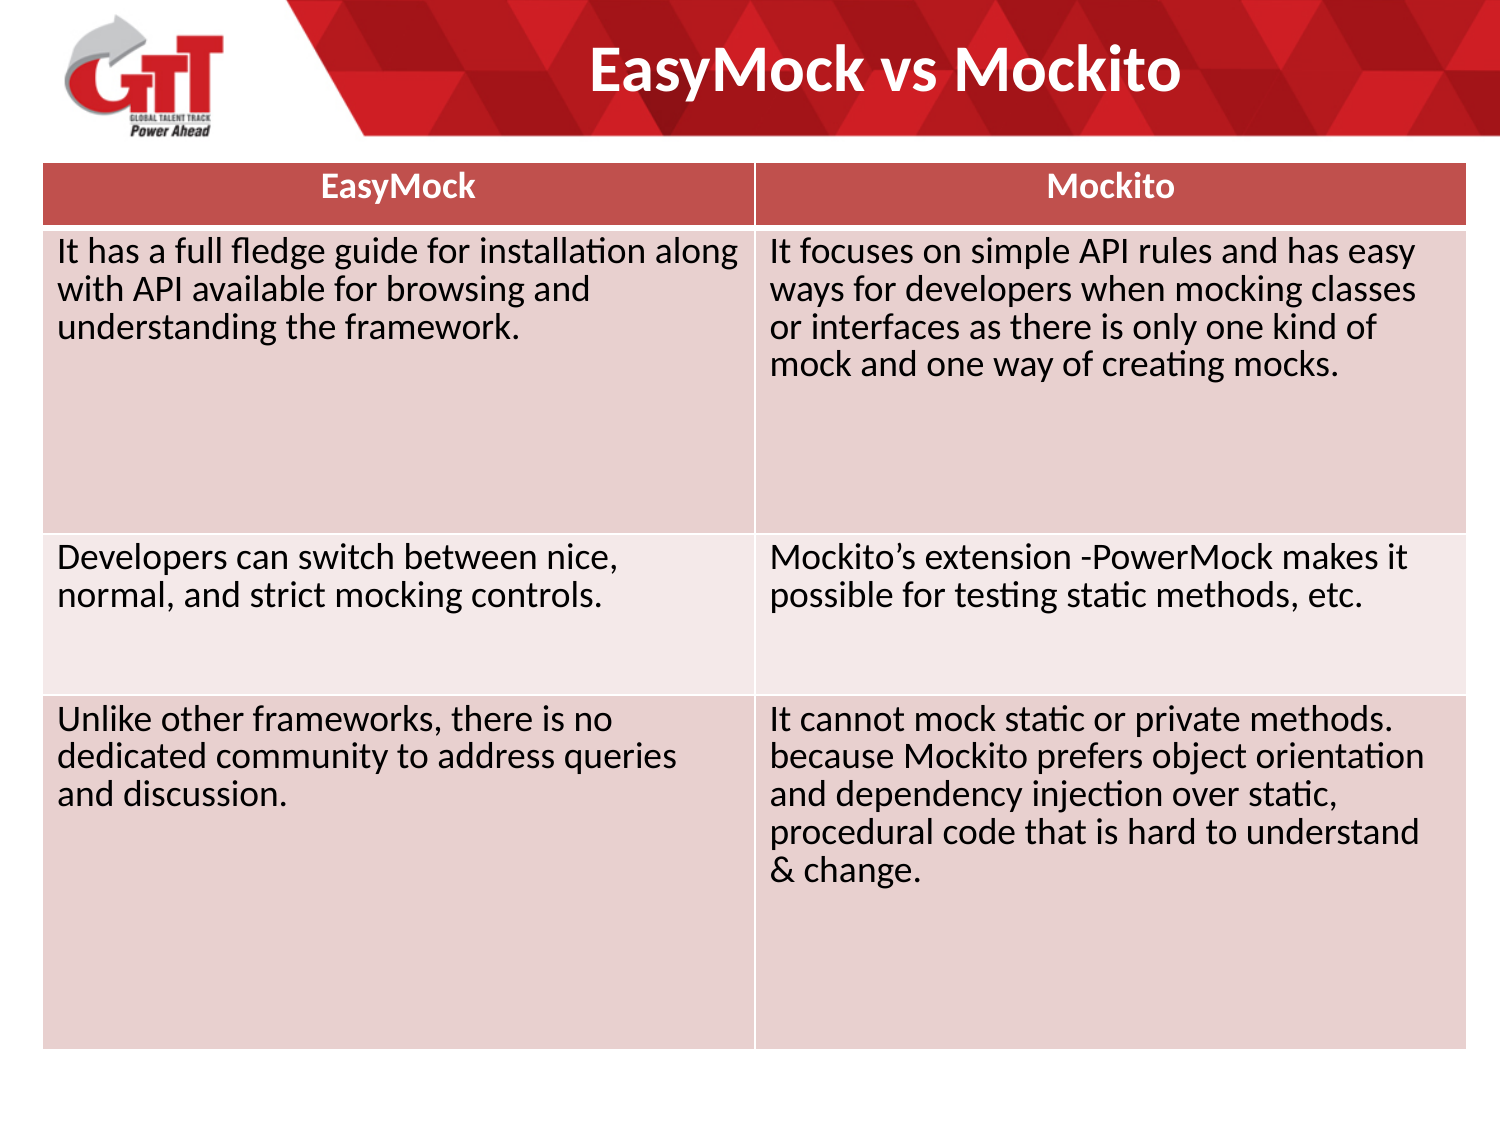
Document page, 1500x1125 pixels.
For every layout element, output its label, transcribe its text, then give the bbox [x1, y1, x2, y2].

table_cell It cannot mock static or private methods. because Mockito prefers object orientation and dependency injection over static, procedural code that is hard to understand & change. [756, 696, 1466, 1049]
table_header EasyMock [43, 163, 754, 225]
table_cell Developers can switch between nice, normal, and strict mocking controls. [43, 535, 754, 694]
table_header Mockito [756, 163, 1466, 225]
table_cell It has a full fledge guide for installation along with API available for browsing and understanding the framework. [43, 231, 754, 533]
title EasyMock vs Mockito [324, 12, 1463, 118]
table_cell It focuses on simple API rules and has easy ways for developers when mocking classes or interfaces as there is only one kind of mock and one way of creating mocks. [756, 231, 1466, 533]
table_cell Mockito’s extension -PowerMock makes it possible for testing static methods, etc. [756, 535, 1466, 694]
picture [0, 0, 1500, 1125]
table_cell Unlike other frameworks, there is no dedicated community to address queries and discussion. [43, 696, 754, 1049]
